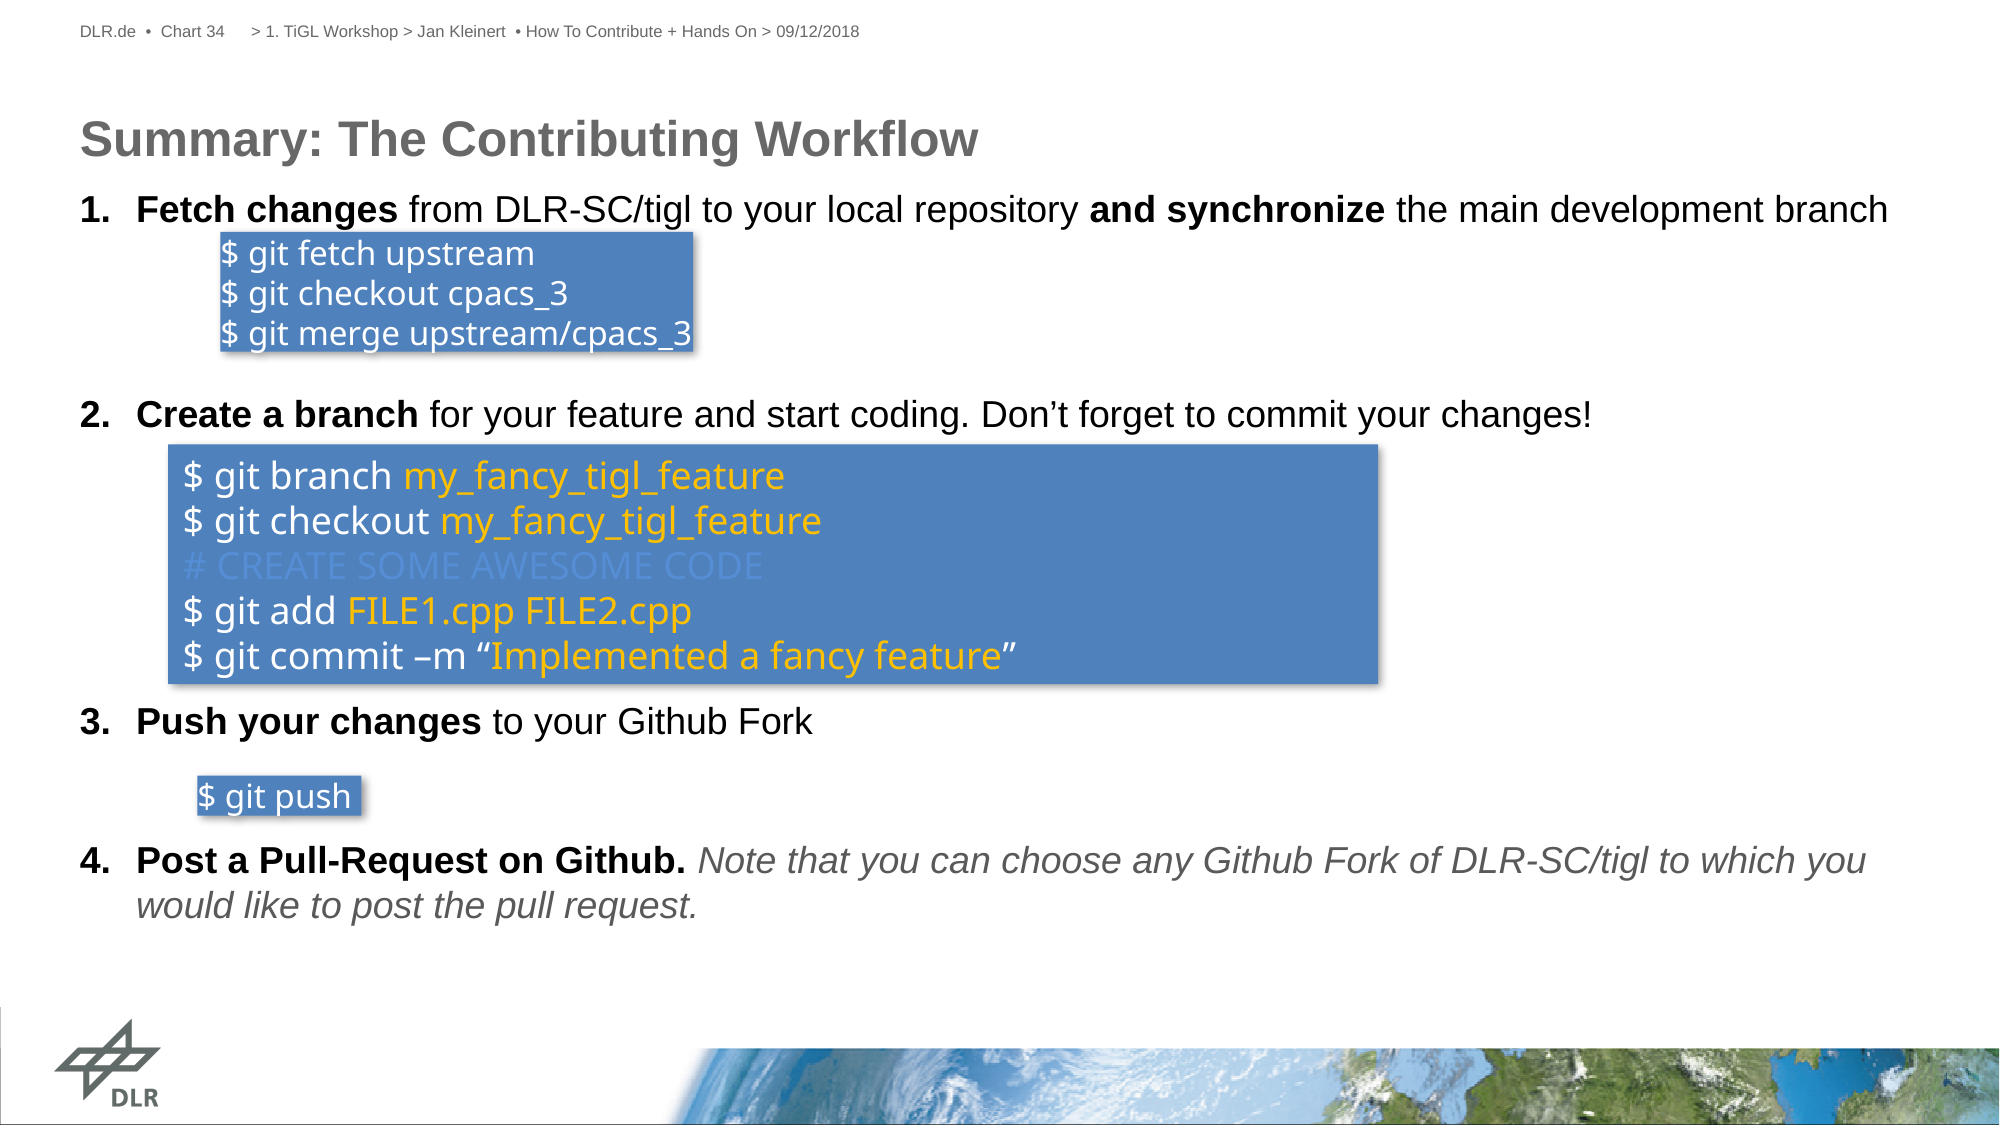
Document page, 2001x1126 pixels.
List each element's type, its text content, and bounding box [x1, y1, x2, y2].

text_box $ git push [197, 775, 362, 816]
title Summary: The Contributing Workflow [79, 106, 1921, 184]
text_box $ git branch my_fancy_tigl_feature $ git checkout my_fancy_tigl_feature # CREATE SOME AWESOME CODE $ git add FILE1.cpp FILE2.cpp $ git commit –m “Implemented a fancy feature” [168, 444, 1379, 685]
text_box $ git fetch upstream $ git checkout cpacs_3 $ git merge upstream/cpacs_3 [220, 231, 694, 352]
footer > 1. TiGL Workshop > Jan Kleinert • How To Contribute + Hands On > 09/12/2018 [251, 20, 1921, 45]
picture [0, 1007, 2000, 1125]
slide_number DLR.de • Chart 34 [79, 20, 251, 45]
list Fetch changes from DLR-SC/tigl to your local repository and synchronize the main development branch Create a branch for your feature and start coding. Don’t forget to commit your changes! Push your changes to your Github Fork Post a Pull-Request on Github. Note that you can choose any Github Fork of DLR-SC/tigl to which you would like to post the pull request. [79, 184, 1921, 897]
